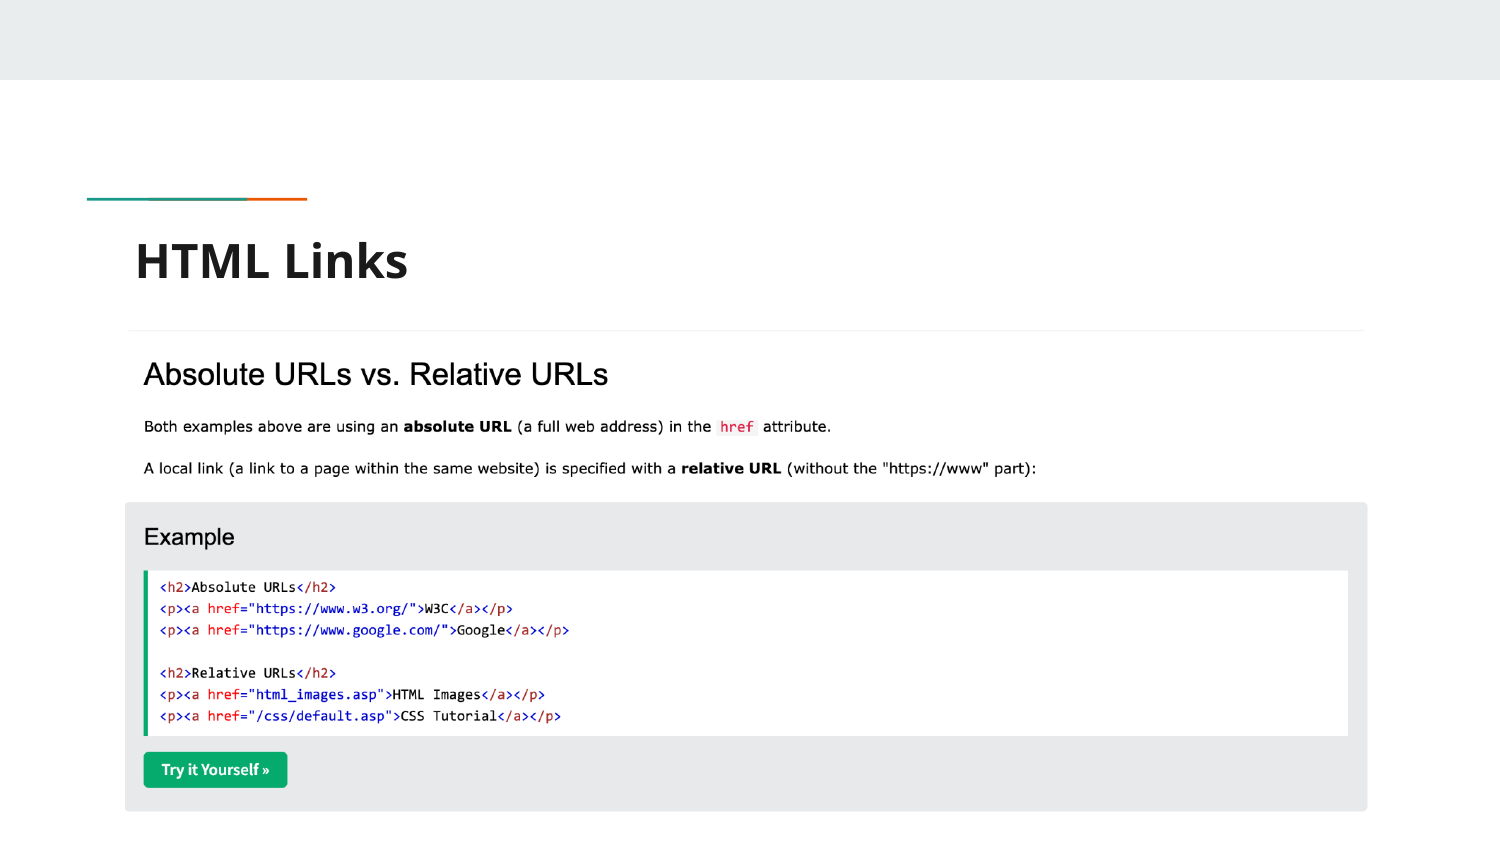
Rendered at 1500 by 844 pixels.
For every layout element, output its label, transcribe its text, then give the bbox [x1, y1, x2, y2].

picture [124, 328, 1378, 819]
title HTML Links [119, 216, 1381, 305]
